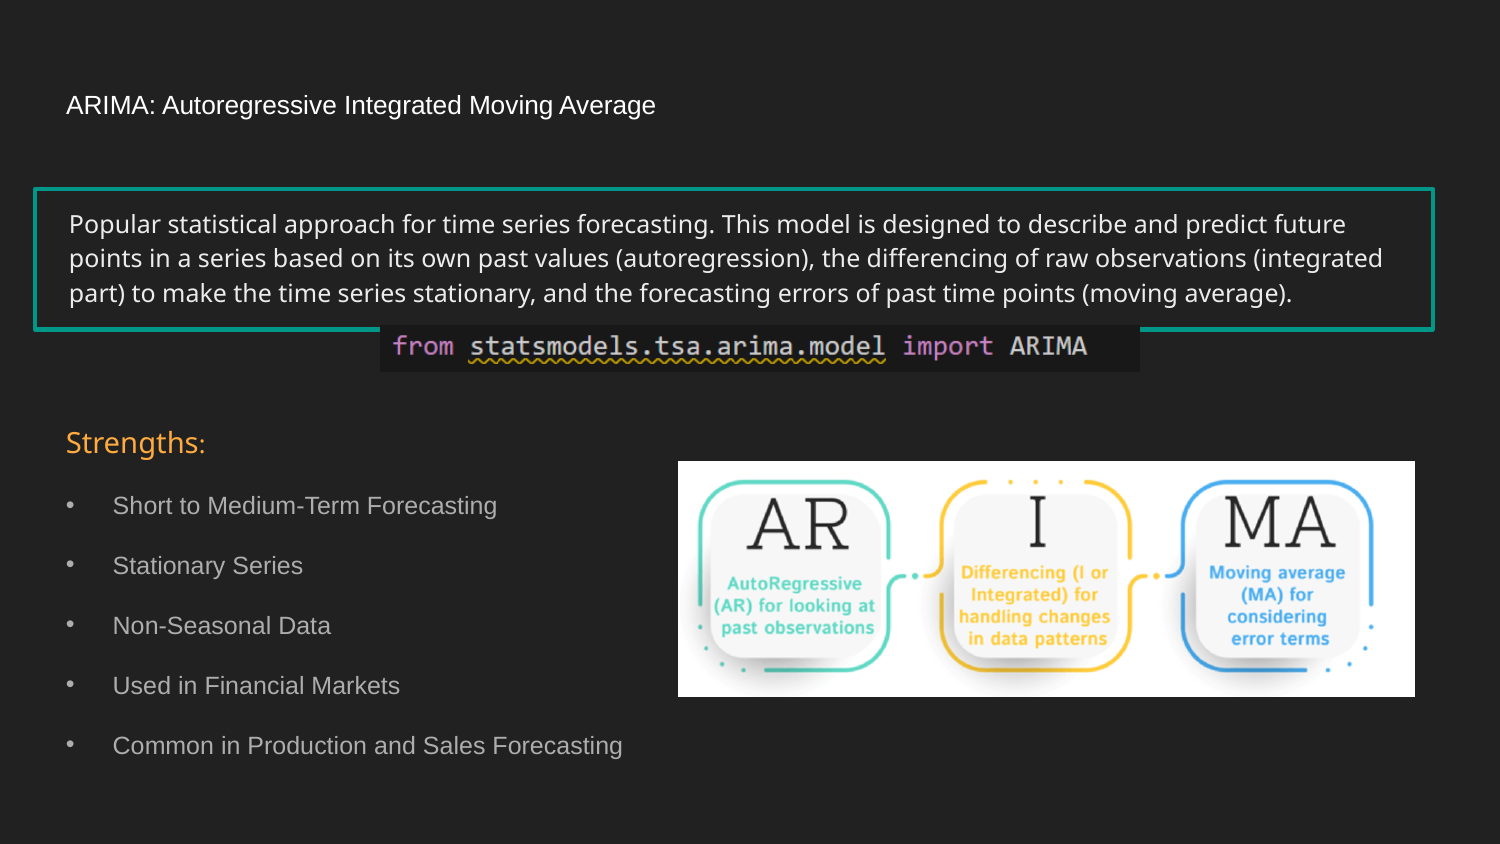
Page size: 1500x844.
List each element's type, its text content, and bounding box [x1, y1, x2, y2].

text_box Strengths: Short to Medium-Term Forecasting Stationary Series Non-Seasonal Data Used in Financial Markets Common in Production and Sales Forecasting [51, 417, 733, 767]
list Popular statistical approach for time series forecasting. This model is designed to describe and predict future points in a series based on its own past values (autoregression), the differencing of raw observations (integrated part) to make the time series stationary, and the forecasting errors of past time points (moving average). [33, 187, 1435, 332]
picture [678, 461, 1415, 698]
picture [380, 325, 1140, 372]
title ARIMA: Autoregressive Integrated Moving Average [51, 72, 1449, 167]
